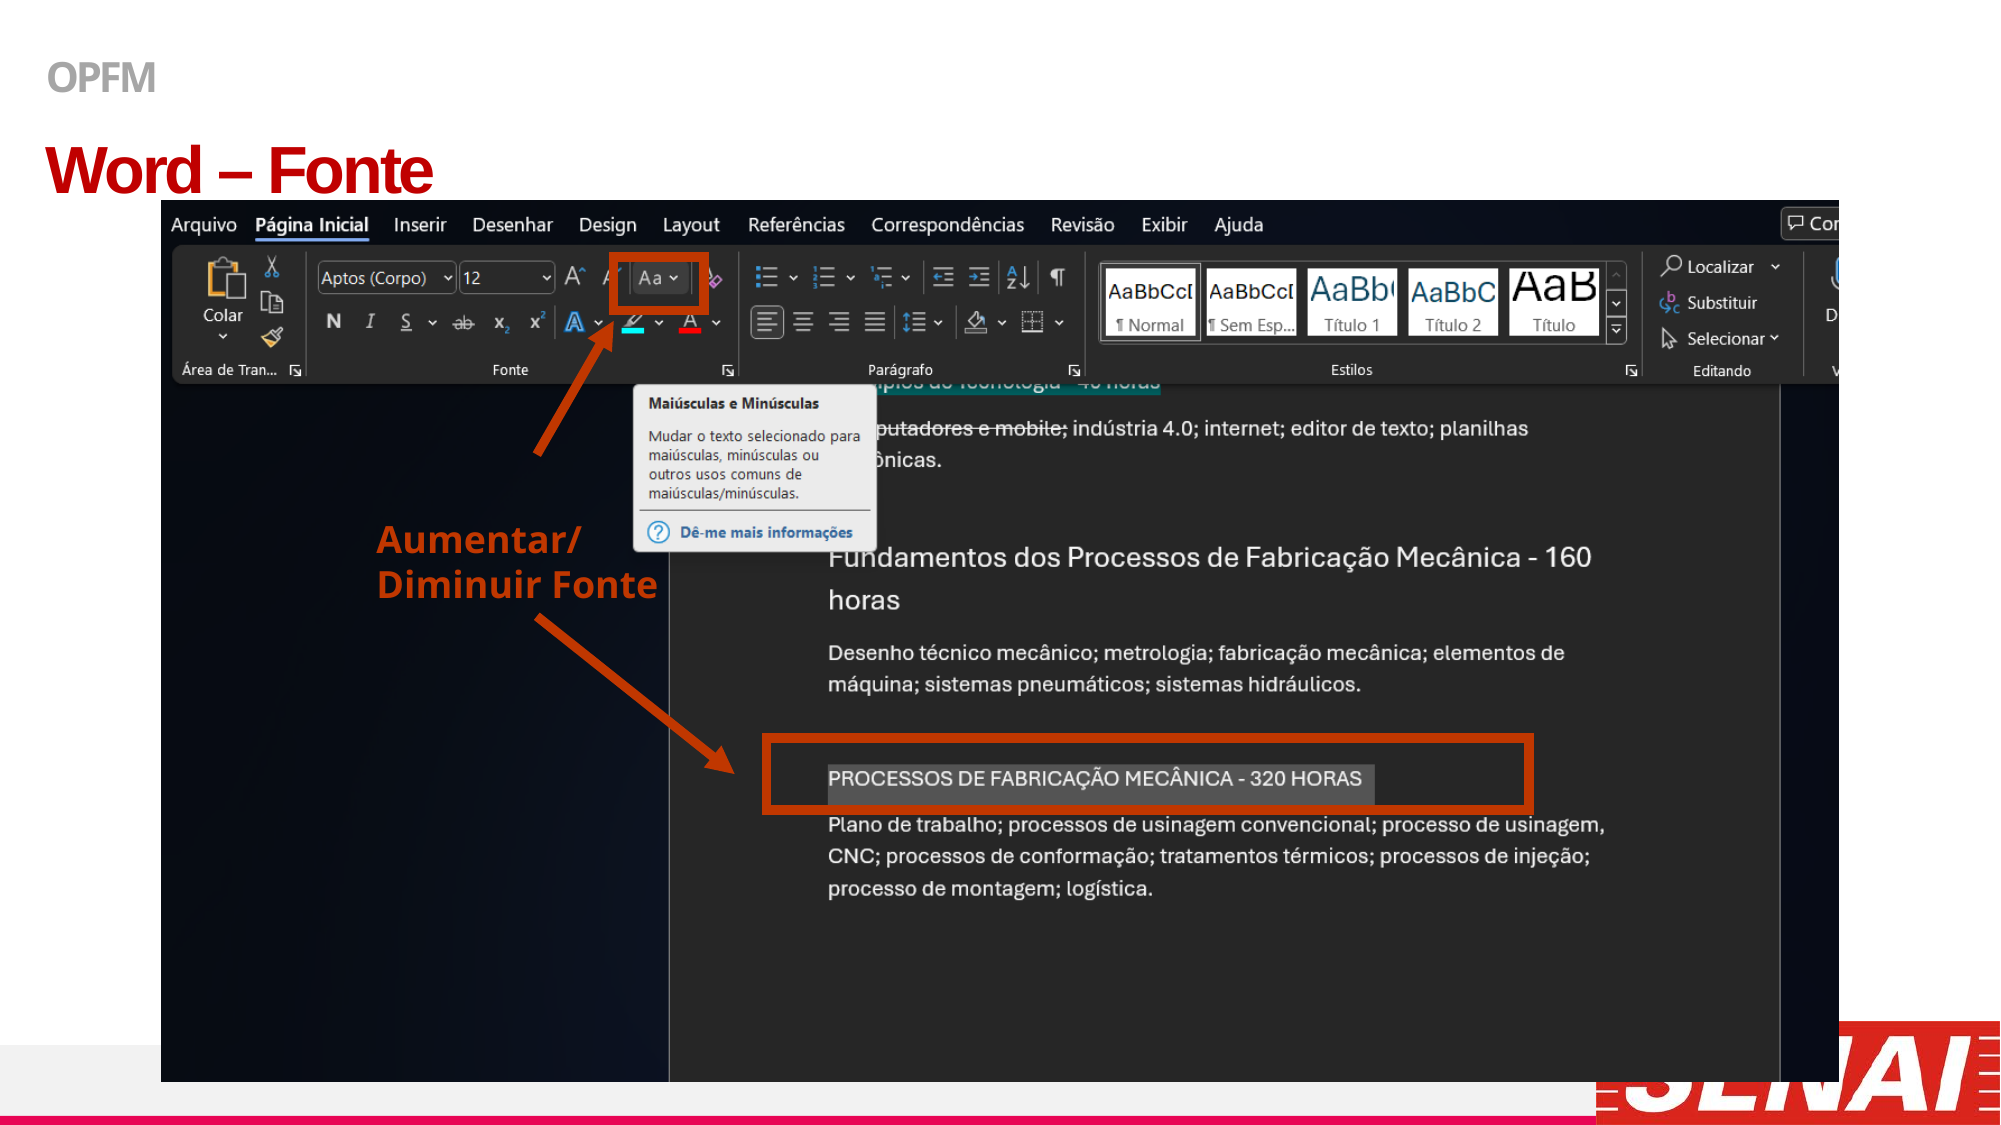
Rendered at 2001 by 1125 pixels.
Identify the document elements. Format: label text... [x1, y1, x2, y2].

text_box Word – Fonte [45, 136, 1905, 208]
title OPFM [45, 43, 1905, 115]
picture [161, 200, 2000, 1125]
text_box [536, 616, 735, 774]
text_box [536, 320, 614, 455]
